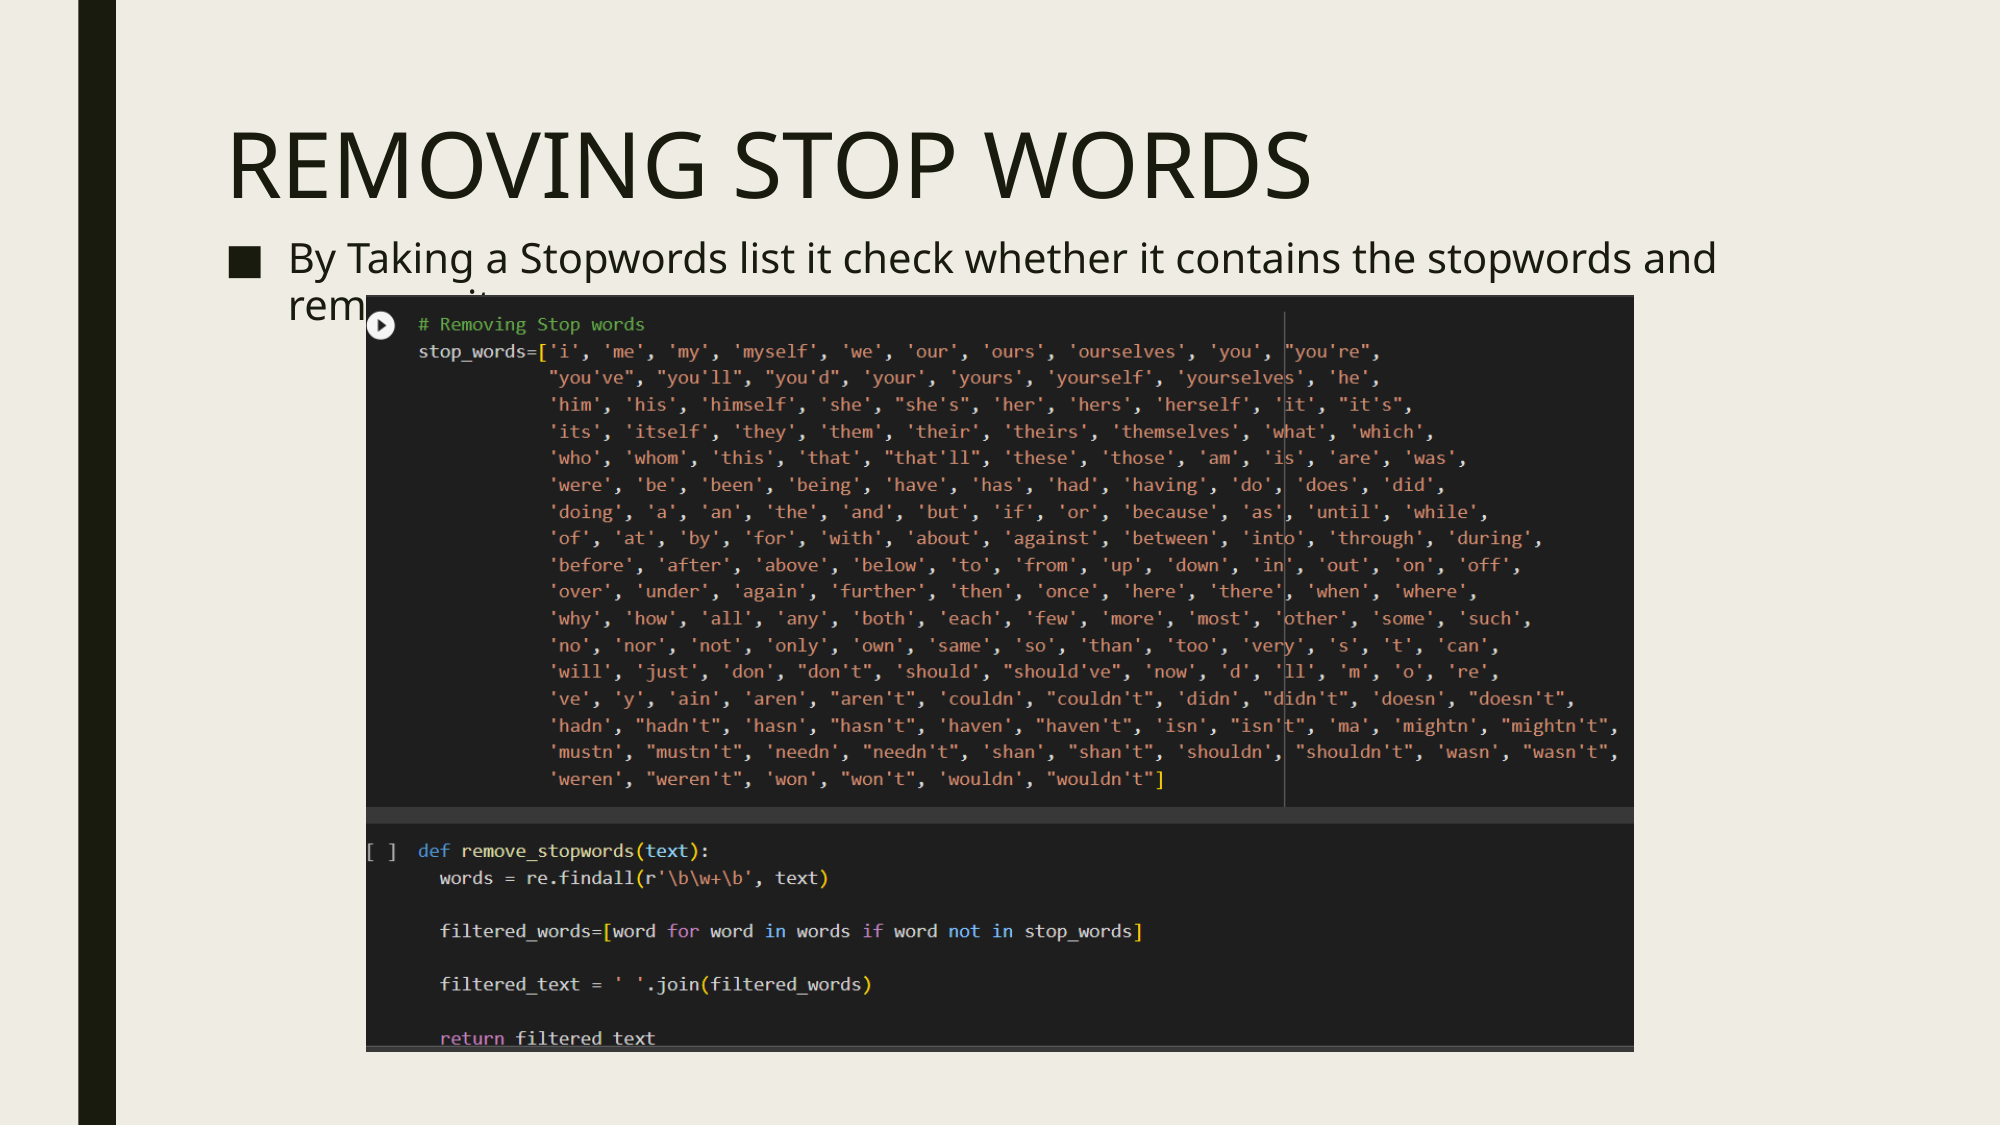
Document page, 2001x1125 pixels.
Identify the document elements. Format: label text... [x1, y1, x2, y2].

picture [366, 295, 1634, 1052]
list By Taking a Stopwords list it check whether it contains the stopwords and removes it [210, 228, 1800, 963]
title REMOVING STOP WORDS [210, 112, 1800, 228]
